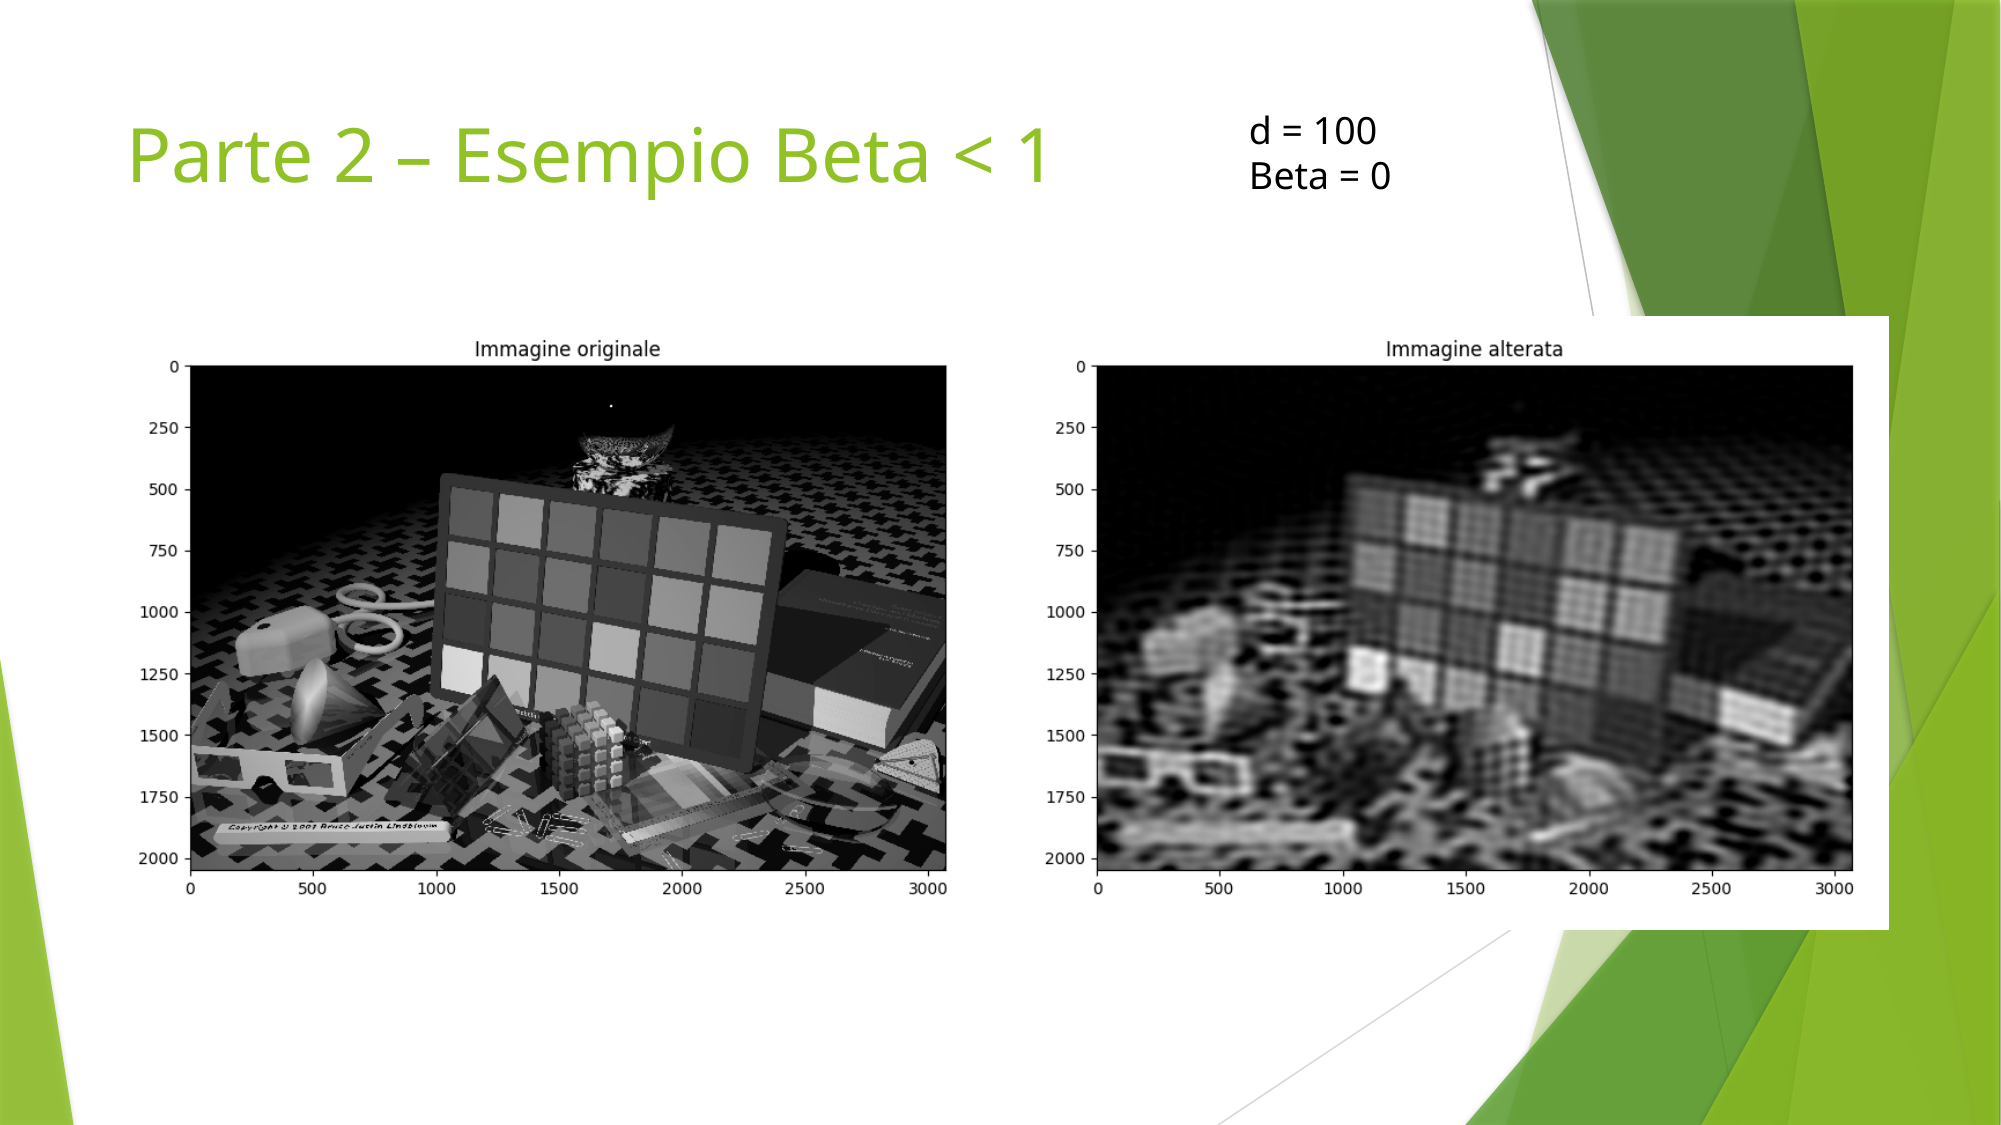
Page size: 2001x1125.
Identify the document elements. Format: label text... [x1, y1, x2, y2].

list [137, 316, 1890, 931]
title Parte 2 – Esempio Beta < 1 [111, 99, 1522, 317]
text_box d = 100 Beta = 0 [1234, 99, 1559, 205]
